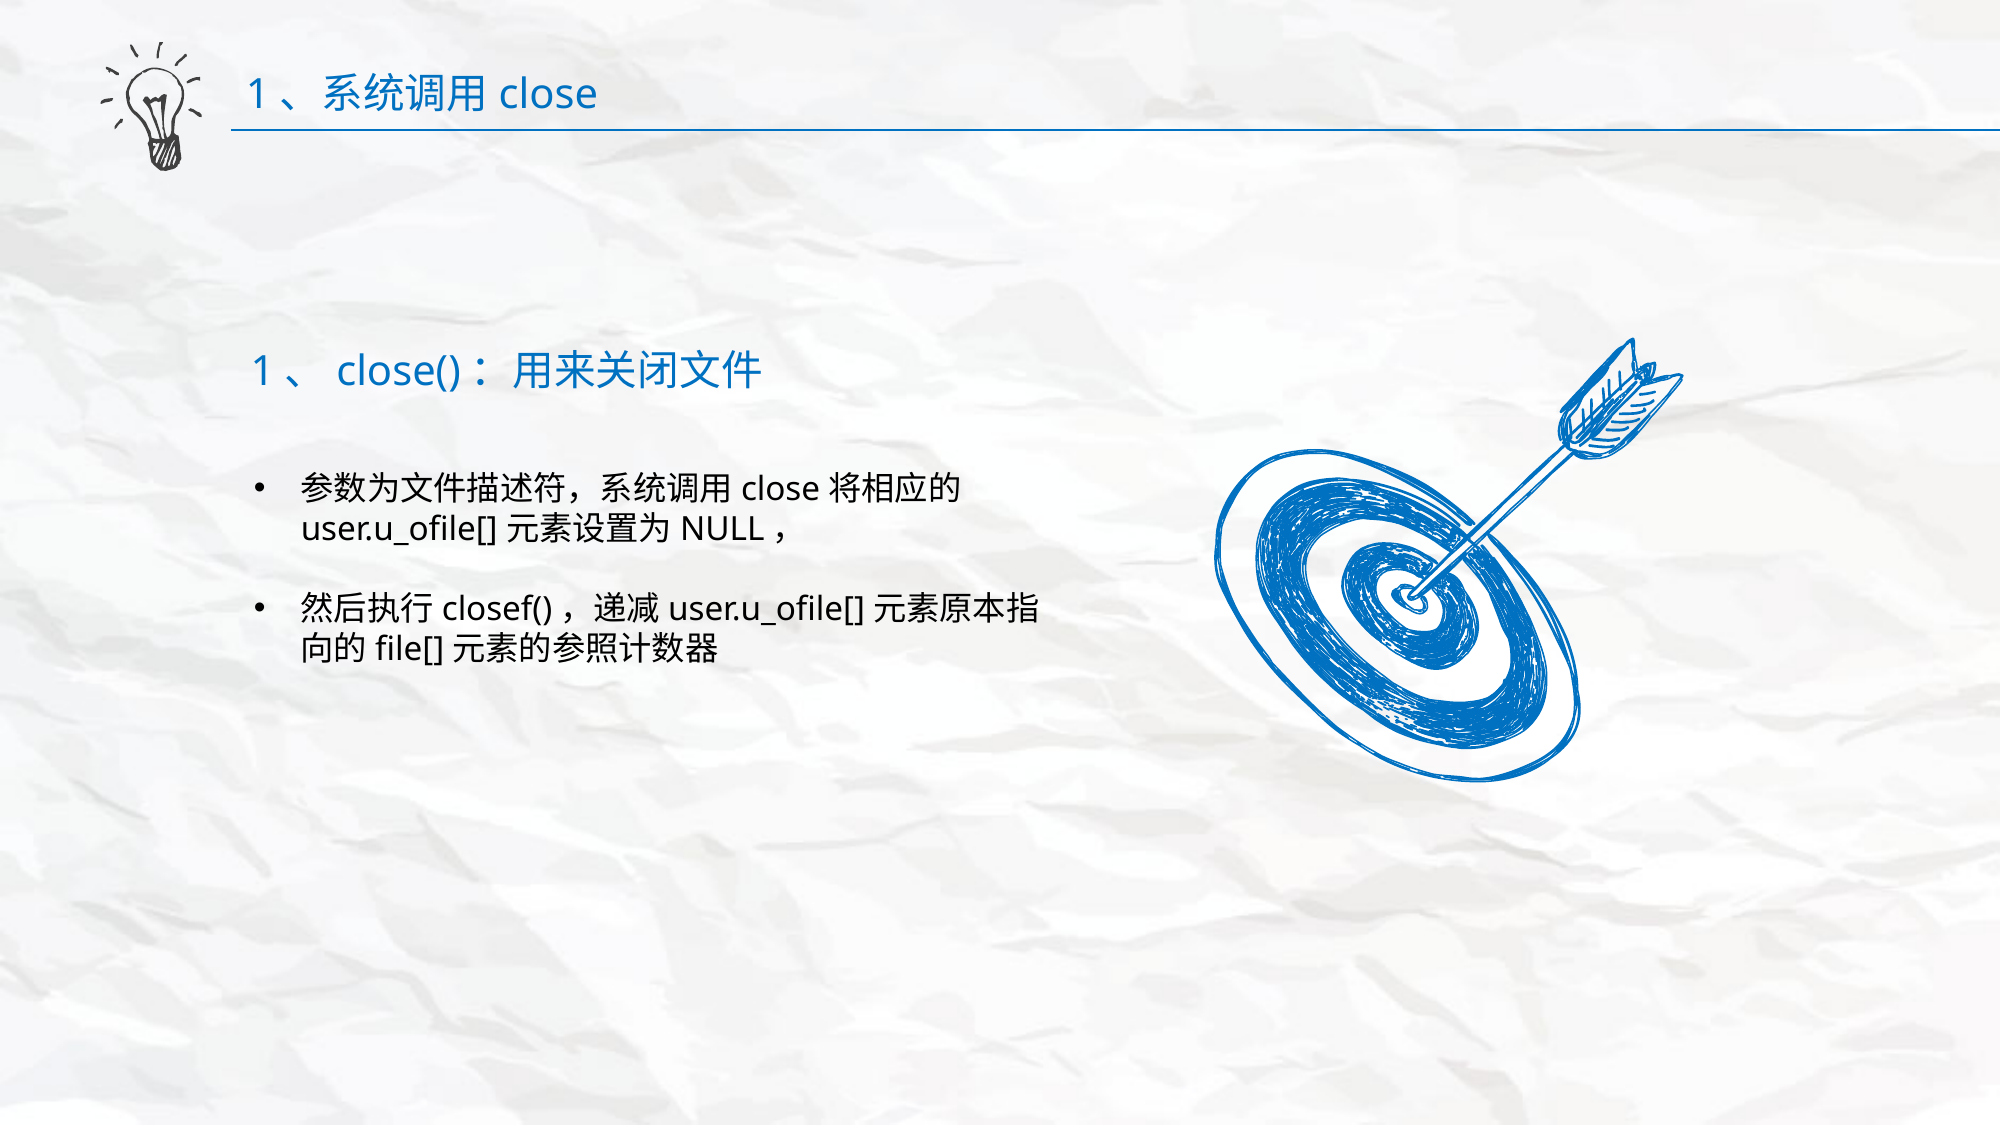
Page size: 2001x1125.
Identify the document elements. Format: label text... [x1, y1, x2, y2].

picture [0, 0, 2000, 1125]
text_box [100, 41, 203, 172]
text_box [239, 336, 1079, 677]
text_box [1214, 338, 1683, 782]
text_box 1、系统调用close [231, 59, 722, 125]
